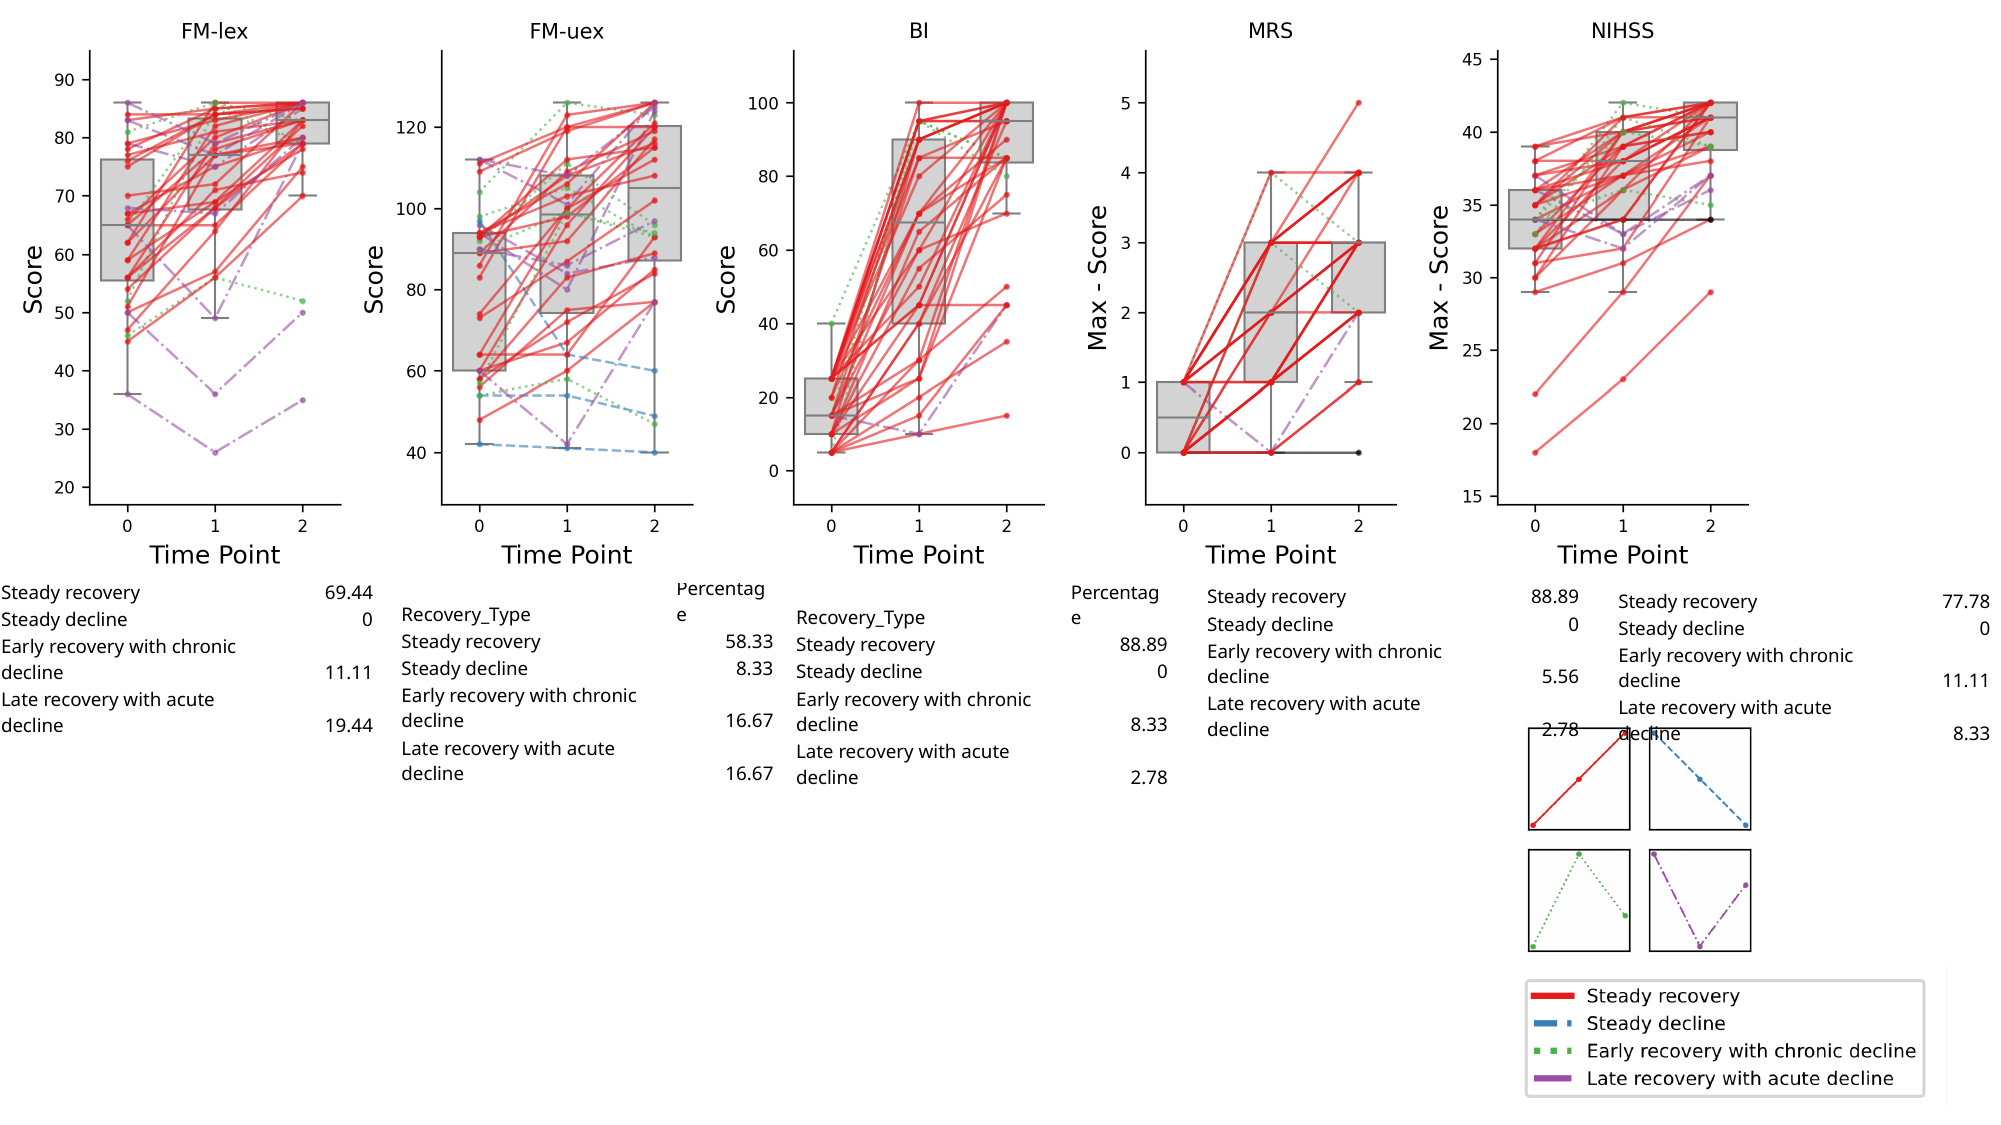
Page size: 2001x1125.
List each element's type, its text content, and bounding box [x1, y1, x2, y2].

table_header Recovery_Type [400, 583, 675, 627]
table_cell 19.44 [274, 685, 374, 738]
table_header Steady recovery [1617, 586, 1892, 614]
table_cell Steady decline [0, 605, 274, 632]
table_cell 58.33 [675, 627, 775, 654]
table_cell Early recovery with chronic decline [794, 684, 1069, 737]
table_header 69.44 [274, 583, 374, 605]
table_cell Late recovery with acute decline [0, 685, 274, 738]
table_cell Late recovery with acute decline [794, 737, 1069, 790]
table_cell Late recovery with acute decline [1617, 693, 1892, 746]
picture [5, 6, 1763, 583]
table_cell Steady decline [400, 654, 675, 681]
table_cell Steady decline [1206, 609, 1481, 636]
table_cell Early recovery with chronic decline [400, 681, 675, 733]
table_cell 2.78 [1069, 737, 1169, 790]
table_cell 8.33 [675, 654, 775, 681]
table_cell 16.67 [675, 733, 775, 786]
table_cell Late recovery with acute decline [400, 733, 675, 786]
table_cell 0 [1069, 657, 1169, 684]
table_cell 0 [1481, 609, 1581, 636]
picture [1515, 715, 1947, 1107]
table_cell 16.67 [675, 681, 775, 733]
table_header Steady recovery [0, 578, 274, 605]
table_header Percentage [1069, 583, 1169, 630]
table_cell 11.11 [274, 632, 374, 685]
table_header Recovery_Type [794, 583, 1069, 630]
table_header 77.78 [1892, 586, 1992, 614]
table_cell 8.33 [1069, 684, 1169, 737]
table_cell 11.11 [1892, 641, 1992, 693]
table_cell 5.56 [1481, 636, 1581, 689]
table_cell Steady recovery [400, 627, 675, 654]
table_cell Late recovery with acute decline [1206, 689, 1481, 742]
table_cell 2.78 [1481, 689, 1581, 742]
table_cell 0 [274, 605, 374, 632]
table_cell 88.89 [1069, 630, 1169, 657]
table_header 88.89 [1481, 583, 1581, 609]
table_cell 0 [1892, 614, 1992, 641]
table_cell Early recovery with chronic decline [1617, 641, 1892, 693]
table_cell Steady decline [794, 657, 1069, 684]
table_cell 8.33 [1892, 693, 1992, 746]
table_cell Early recovery with chronic decline [0, 632, 274, 685]
table_header Steady recovery [1206, 583, 1481, 609]
table_cell Steady recovery [794, 630, 1069, 657]
table_cell Steady decline [1617, 614, 1892, 641]
table_cell Early recovery with chronic decline [1206, 636, 1481, 689]
table_header Percentage [675, 583, 775, 627]
